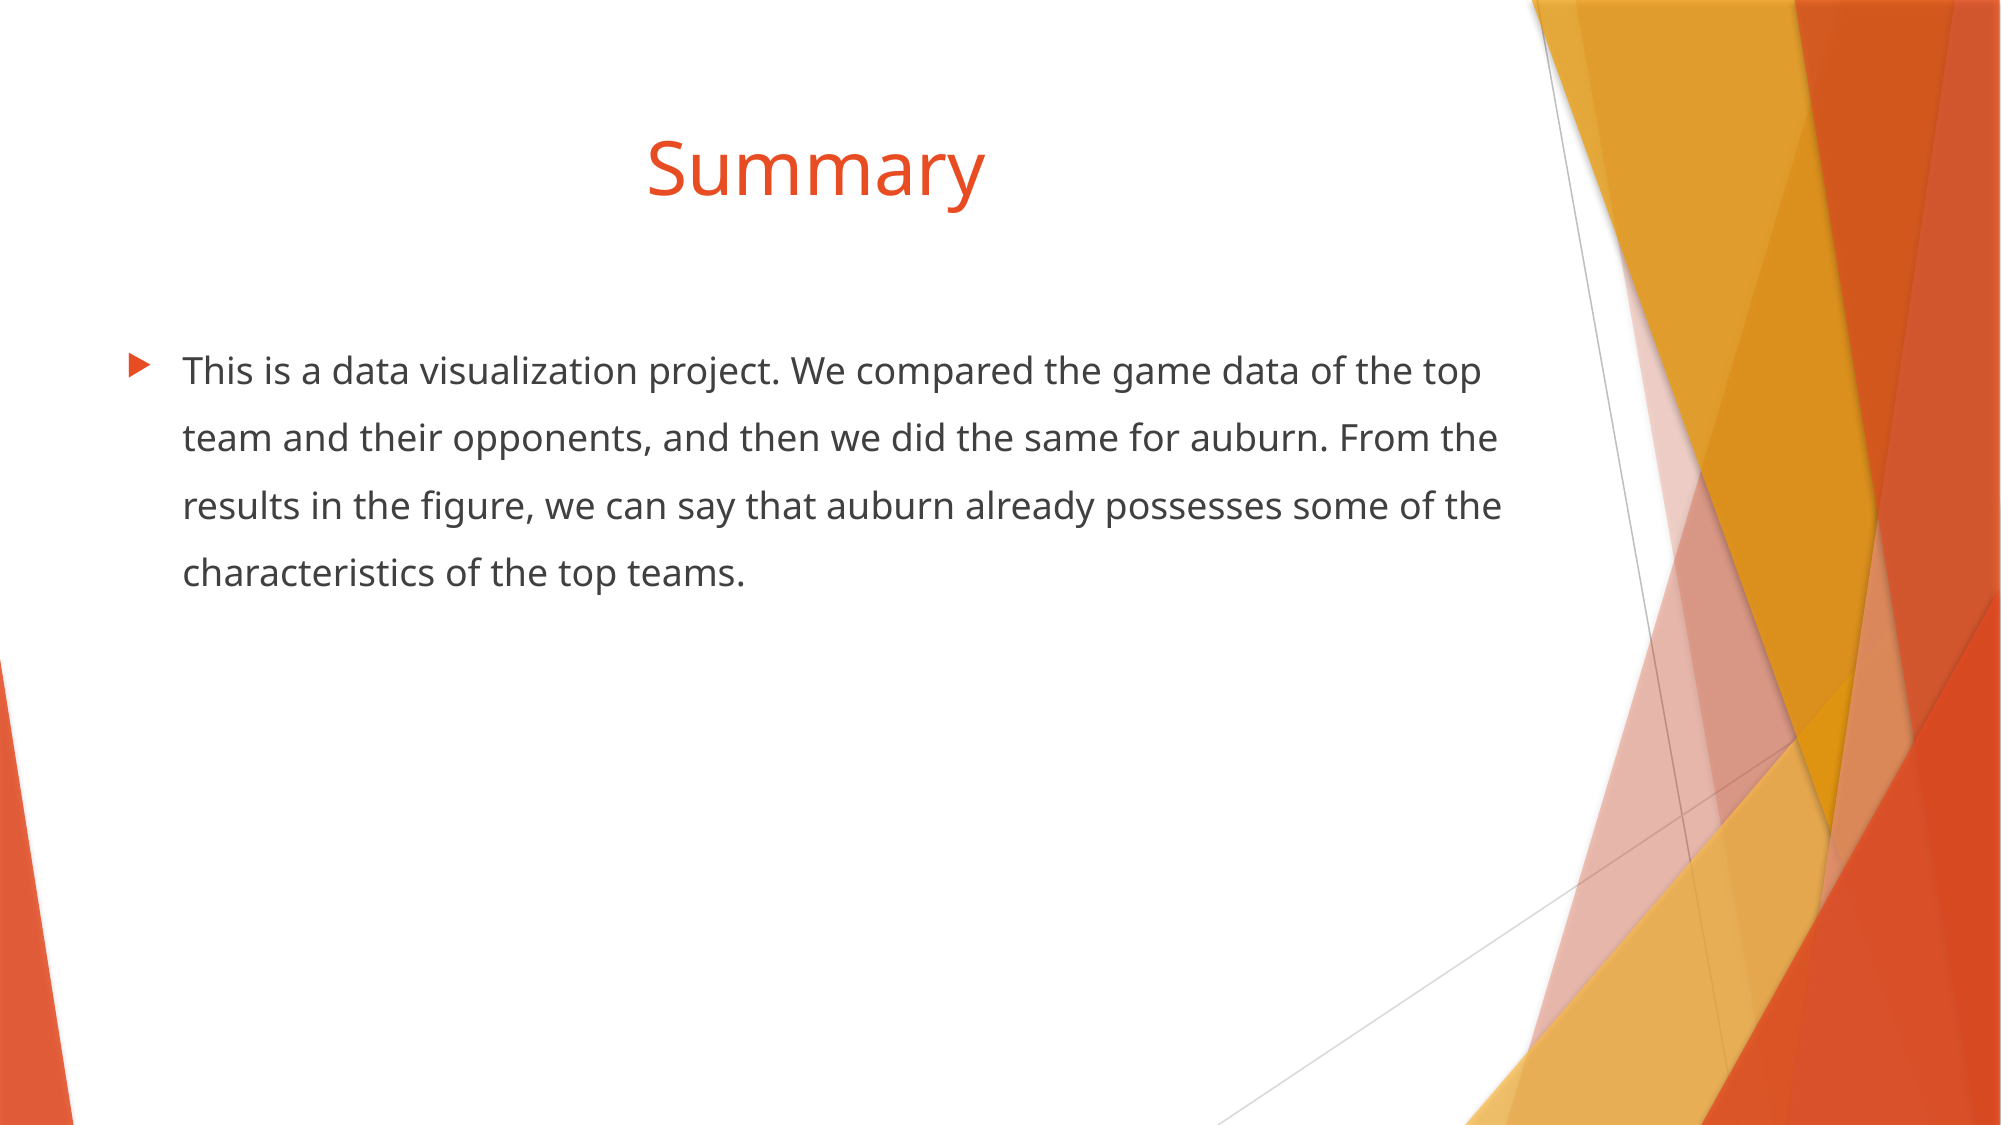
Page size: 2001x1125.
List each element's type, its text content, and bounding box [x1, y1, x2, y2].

title Summary [111, 112, 1522, 316]
list This is a data visualization project. We compared the game data of the top team and their opponents, and then we did the same for auburn. From the results in the figure, we can say that auburn already possesses some of the characteristics of the top teams. [111, 316, 1522, 954]
